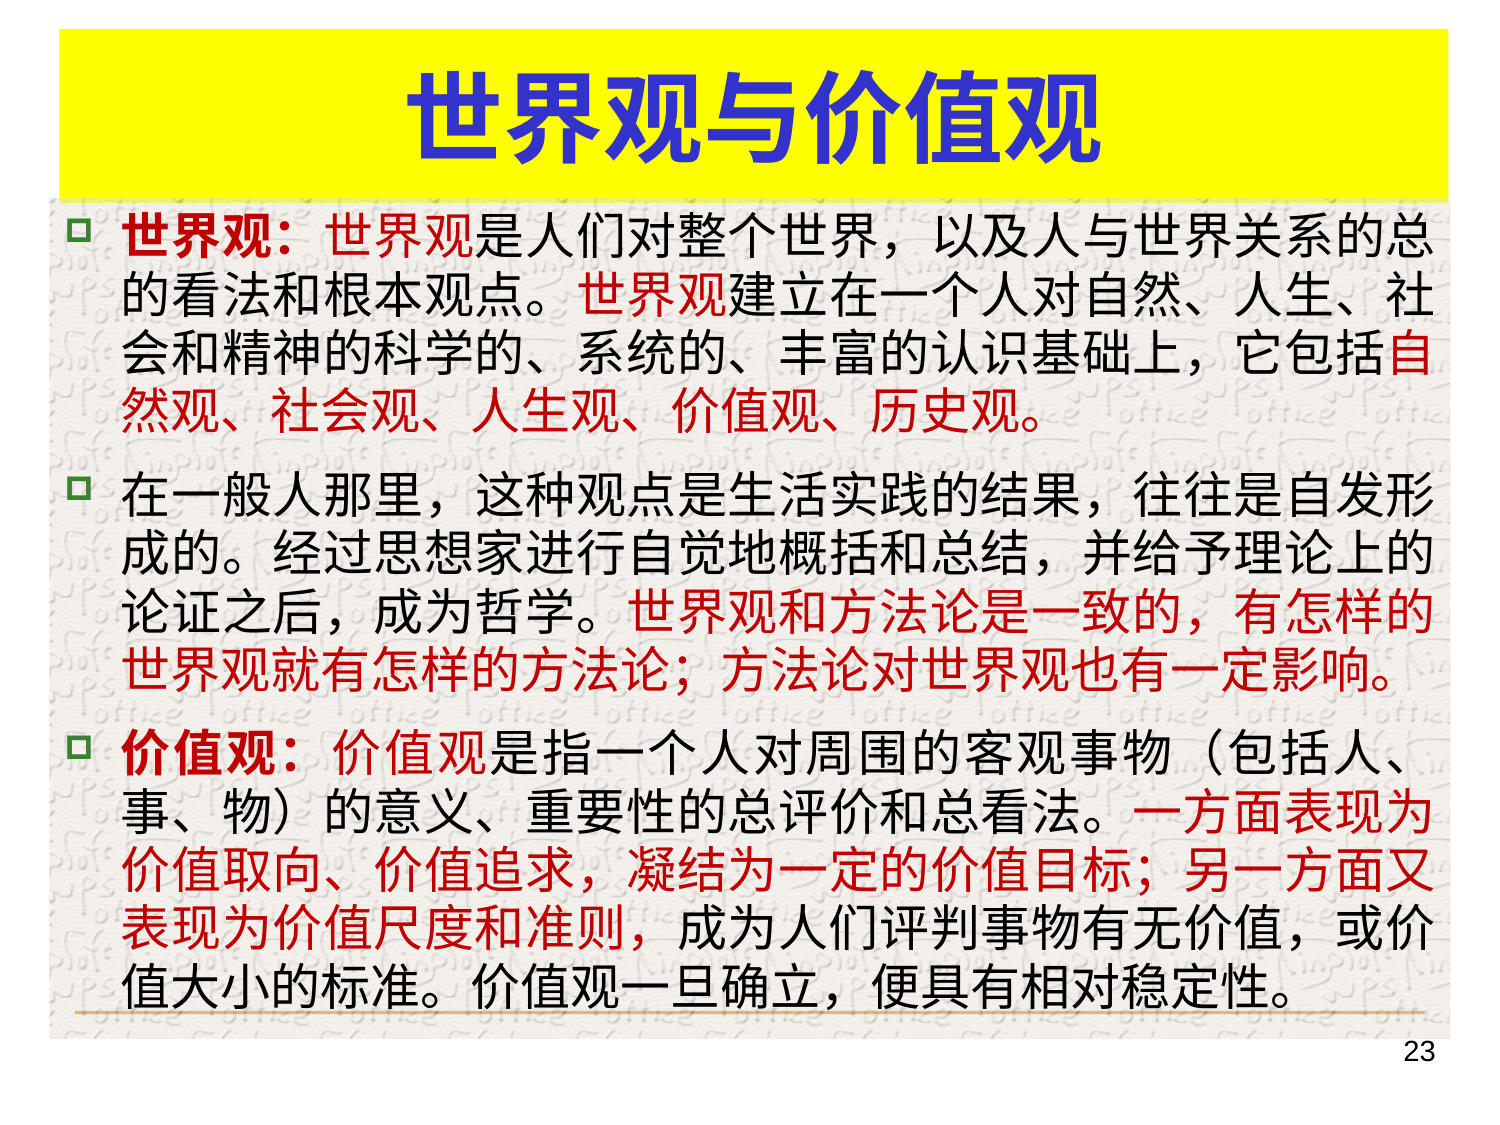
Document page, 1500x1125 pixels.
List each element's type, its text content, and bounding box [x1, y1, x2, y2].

list 世界观：世界观是人们对整个世界，以及人与世界关系的总的看法和根本观点。世界观建立在一个人对自然、人生、社会和精神的科学的、系统的、丰富的认识基础上，它包括自然观、社会观、人生观、价值观、历史观。 在一般人那里，这种观点是生活实践的结果，往往是自发形成的。经过思想家进行自觉地概括和总结，并给予理论上的论证之后，成为哲学。世界观和方法论是一致的，有怎样的世界观就有怎样的方法论；方法论对世界观也有一定影响。 价值观：价值观是指一个人对周围的客观事物（包括人、事、物）的意义、重要性的总评价和总看法。一方面表现为价值取向、价值追求，凝结为一定的价值目标；另一方面又表现为价值尺度和准则，成为人们评判事物有无价值，或价值大小的标准。价值观一旦确立，便具有相对稳定性。 [49, 198, 1451, 1039]
title 世界观与价值观 [59, 28, 1449, 198]
text_box [1074, 1024, 1451, 1103]
